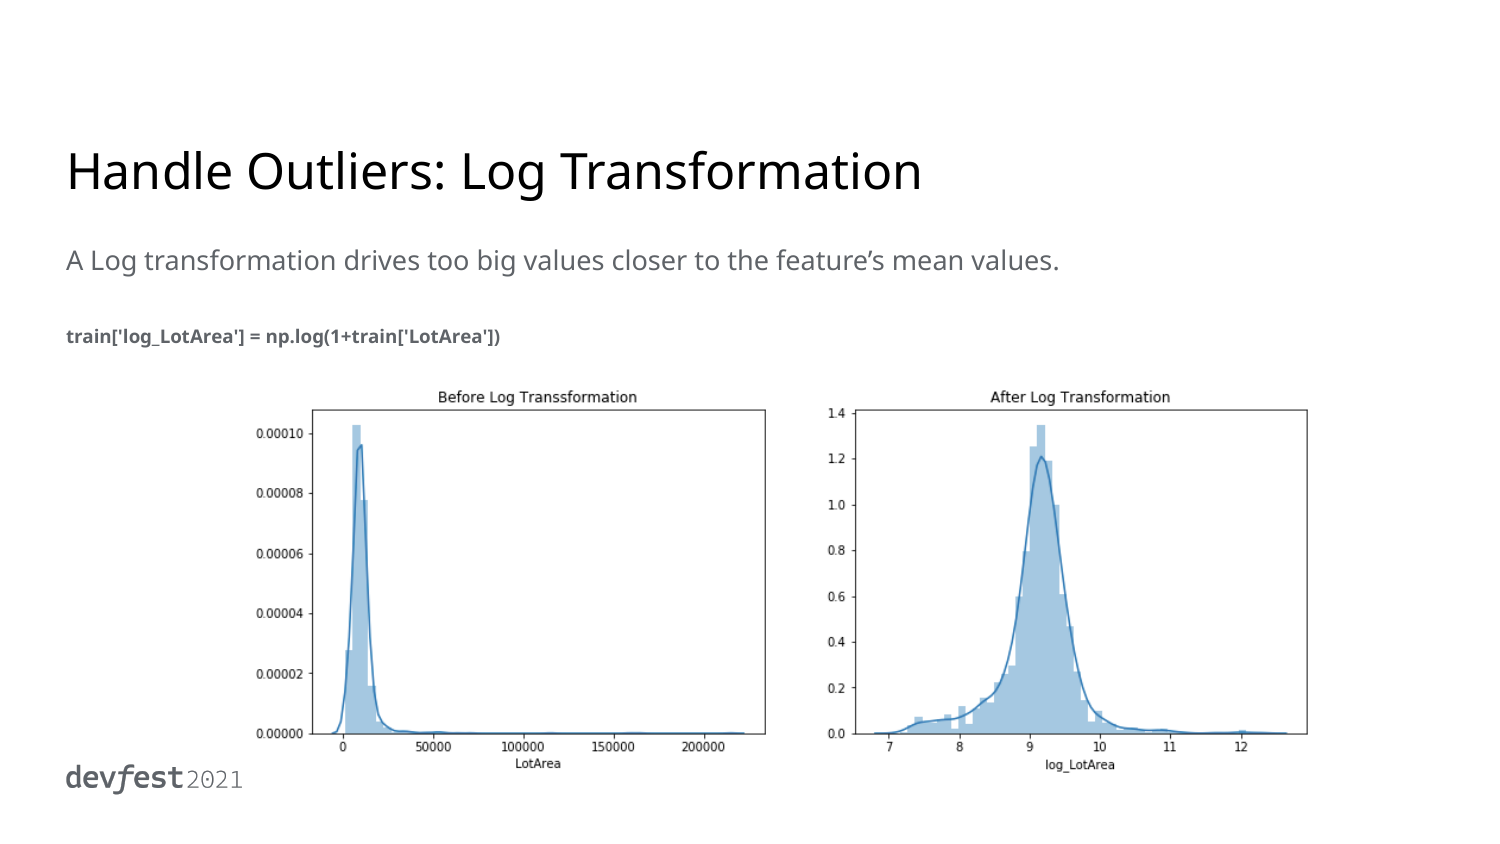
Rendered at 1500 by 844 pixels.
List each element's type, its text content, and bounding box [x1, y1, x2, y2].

title Handle Outliers: Log Transformation [51, 91, 1359, 216]
picture [255, 381, 1315, 780]
list A Log transformation drives too big values closer to the feature’s mean values. train['log_LotArea'] = np.log(1+train['LotArea']) [51, 227, 1393, 382]
picture [65, 761, 243, 797]
